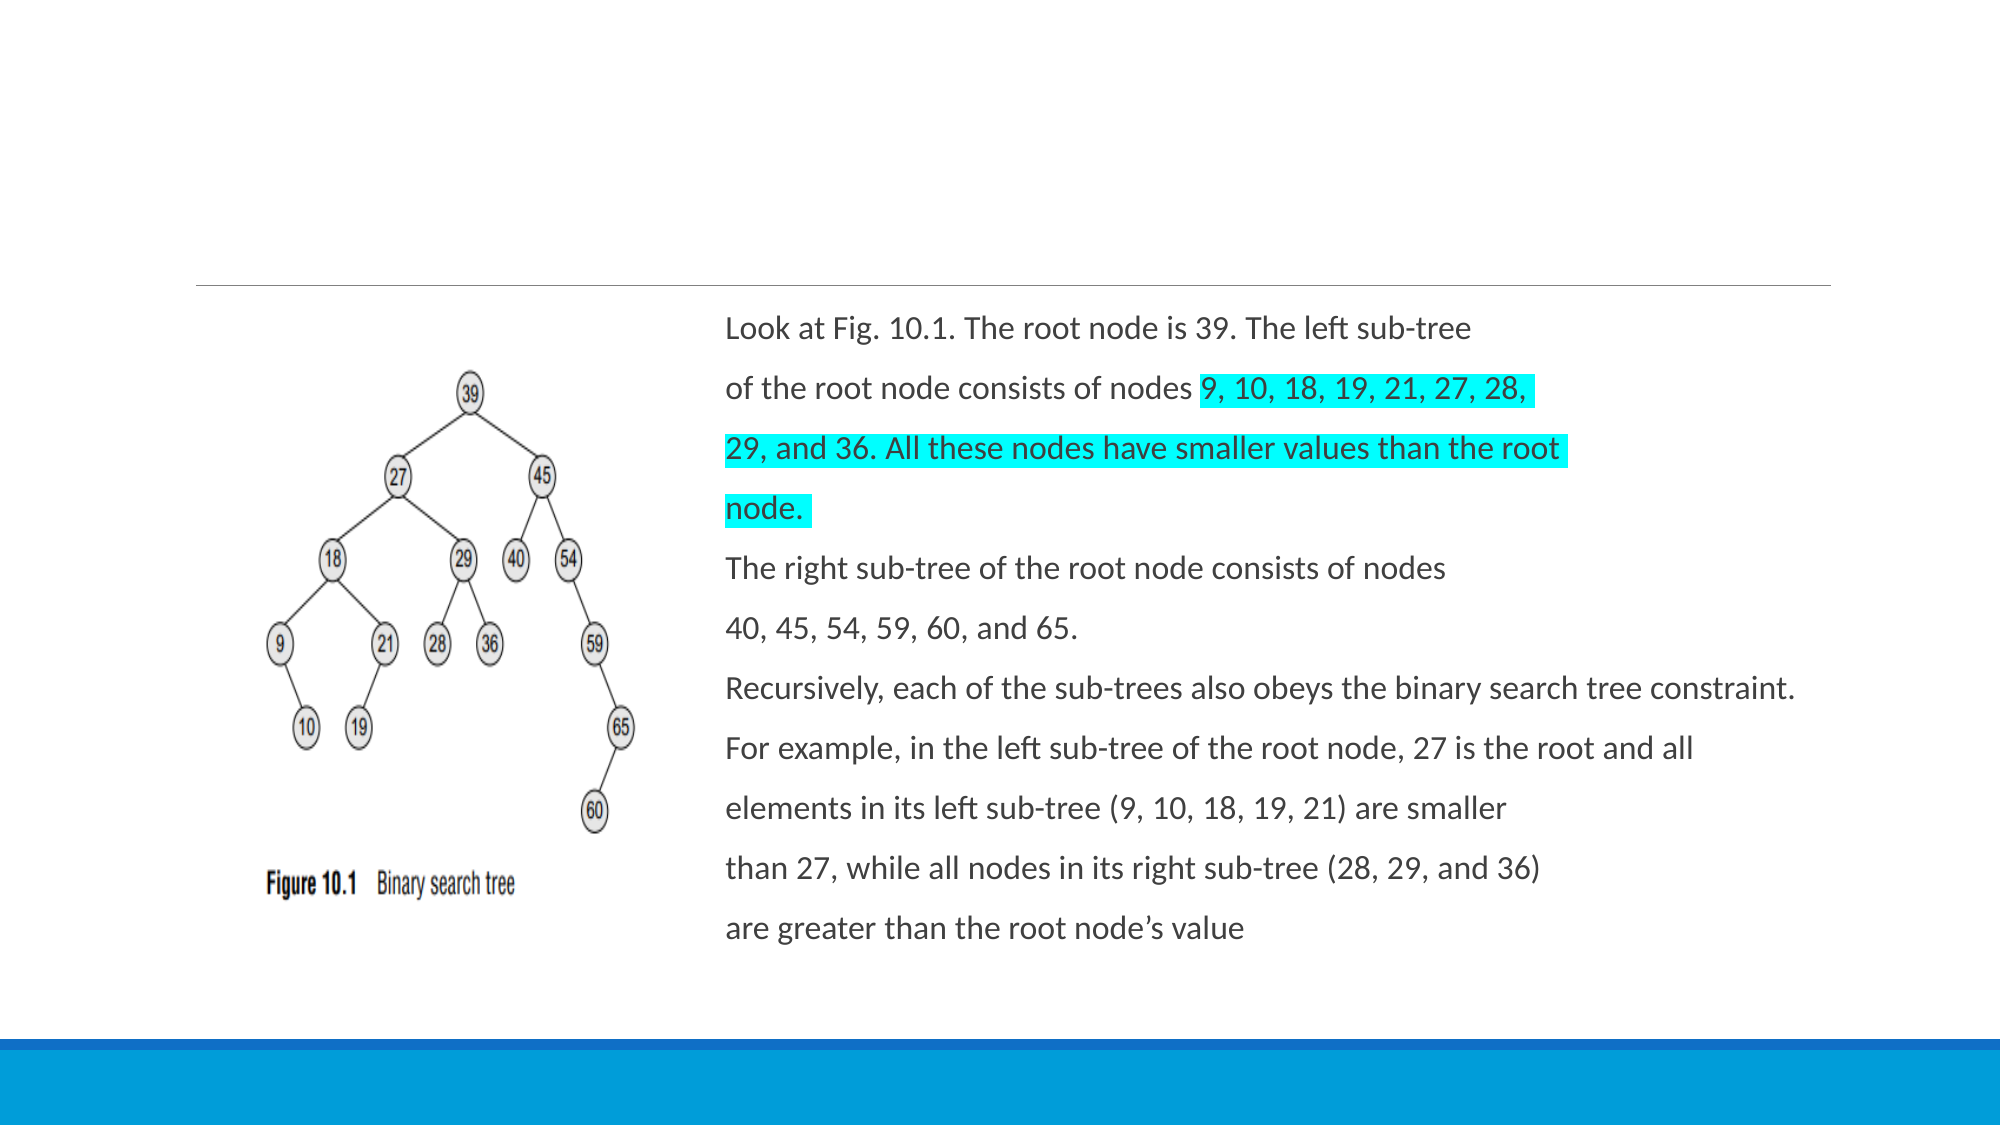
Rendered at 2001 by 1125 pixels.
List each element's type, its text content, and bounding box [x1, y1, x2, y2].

list Look at Fig. 10.1. The root node is 39. The left sub-tree of the root node consists of nodes 9, 10, 18, 19, 21, 27, 28, 29, and 36. All these nodes have smaller values than the root node. The right sub-tree of the root node consists of nodes 40, 45, 54, 59, 60, and 65. Recursively, each of the sub-trees also obeys the binary search tree constraint. For example, in the left sub-tree of the root node, 27 is the root and all elements in its left sub-tree (9, 10, 18, 19, 21) are smaller than 27, while all nodes in its right sub-tree (28, 29, and 36) are greater than the root node’s value [709, 302, 1830, 963]
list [249, 342, 648, 920]
